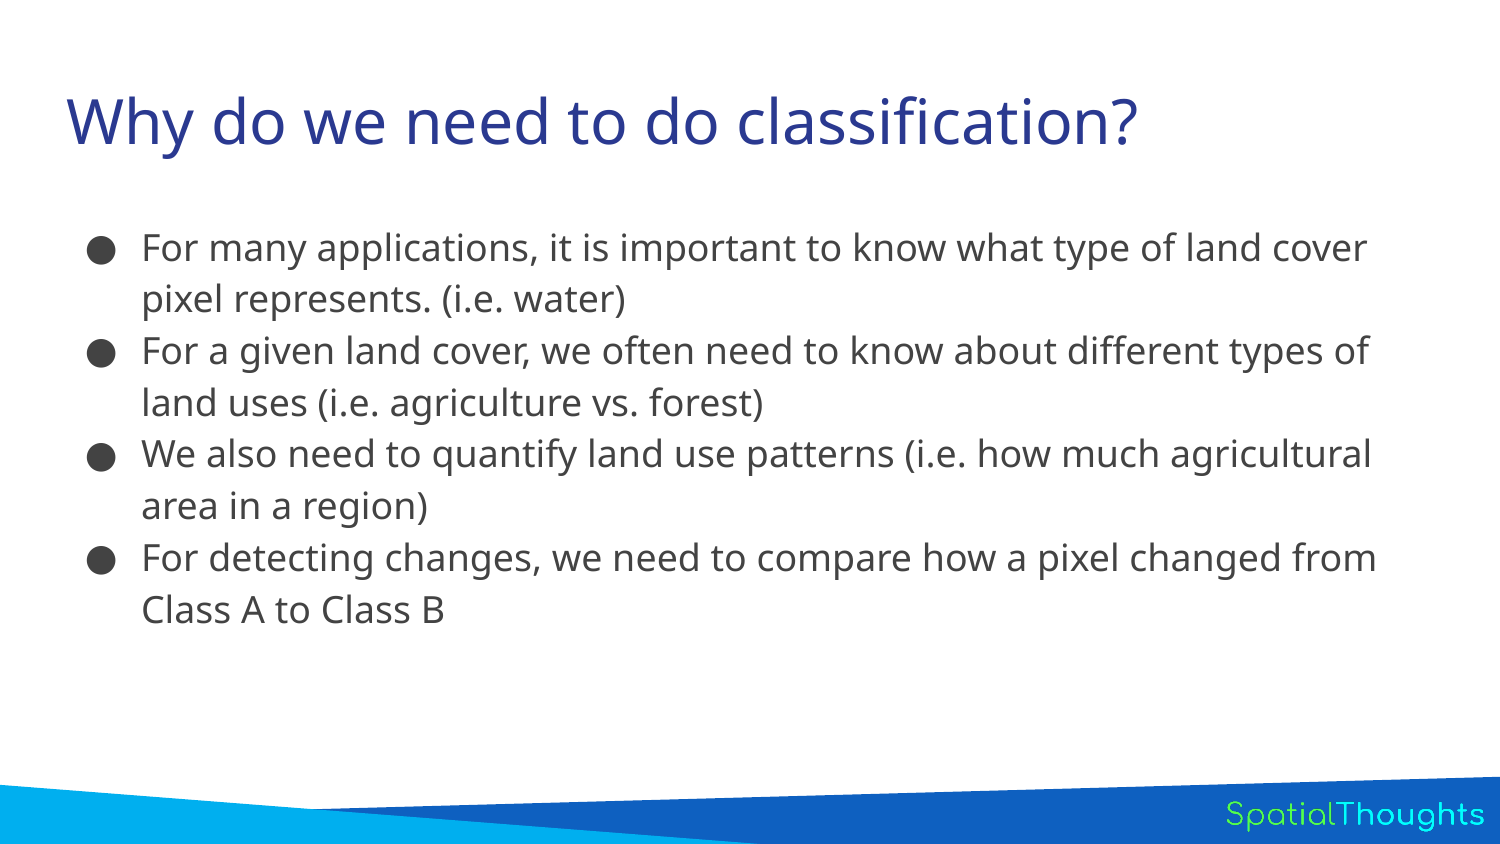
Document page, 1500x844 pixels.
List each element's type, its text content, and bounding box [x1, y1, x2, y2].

list For many applications, it is important to know what type of land cover pixel represents. (i.e. water) For a given land cover, we often need to know about different types of land uses (i.e. agriculture vs. forest) We also need to quantify land use patterns (i.e. how much agricultural area in a region) For detecting changes, we need to compare how a pixel changed from Class A to Class B [51, 201, 1449, 750]
picture [1221, 791, 1489, 835]
title Why do we need to do classification? [51, 67, 1449, 167]
